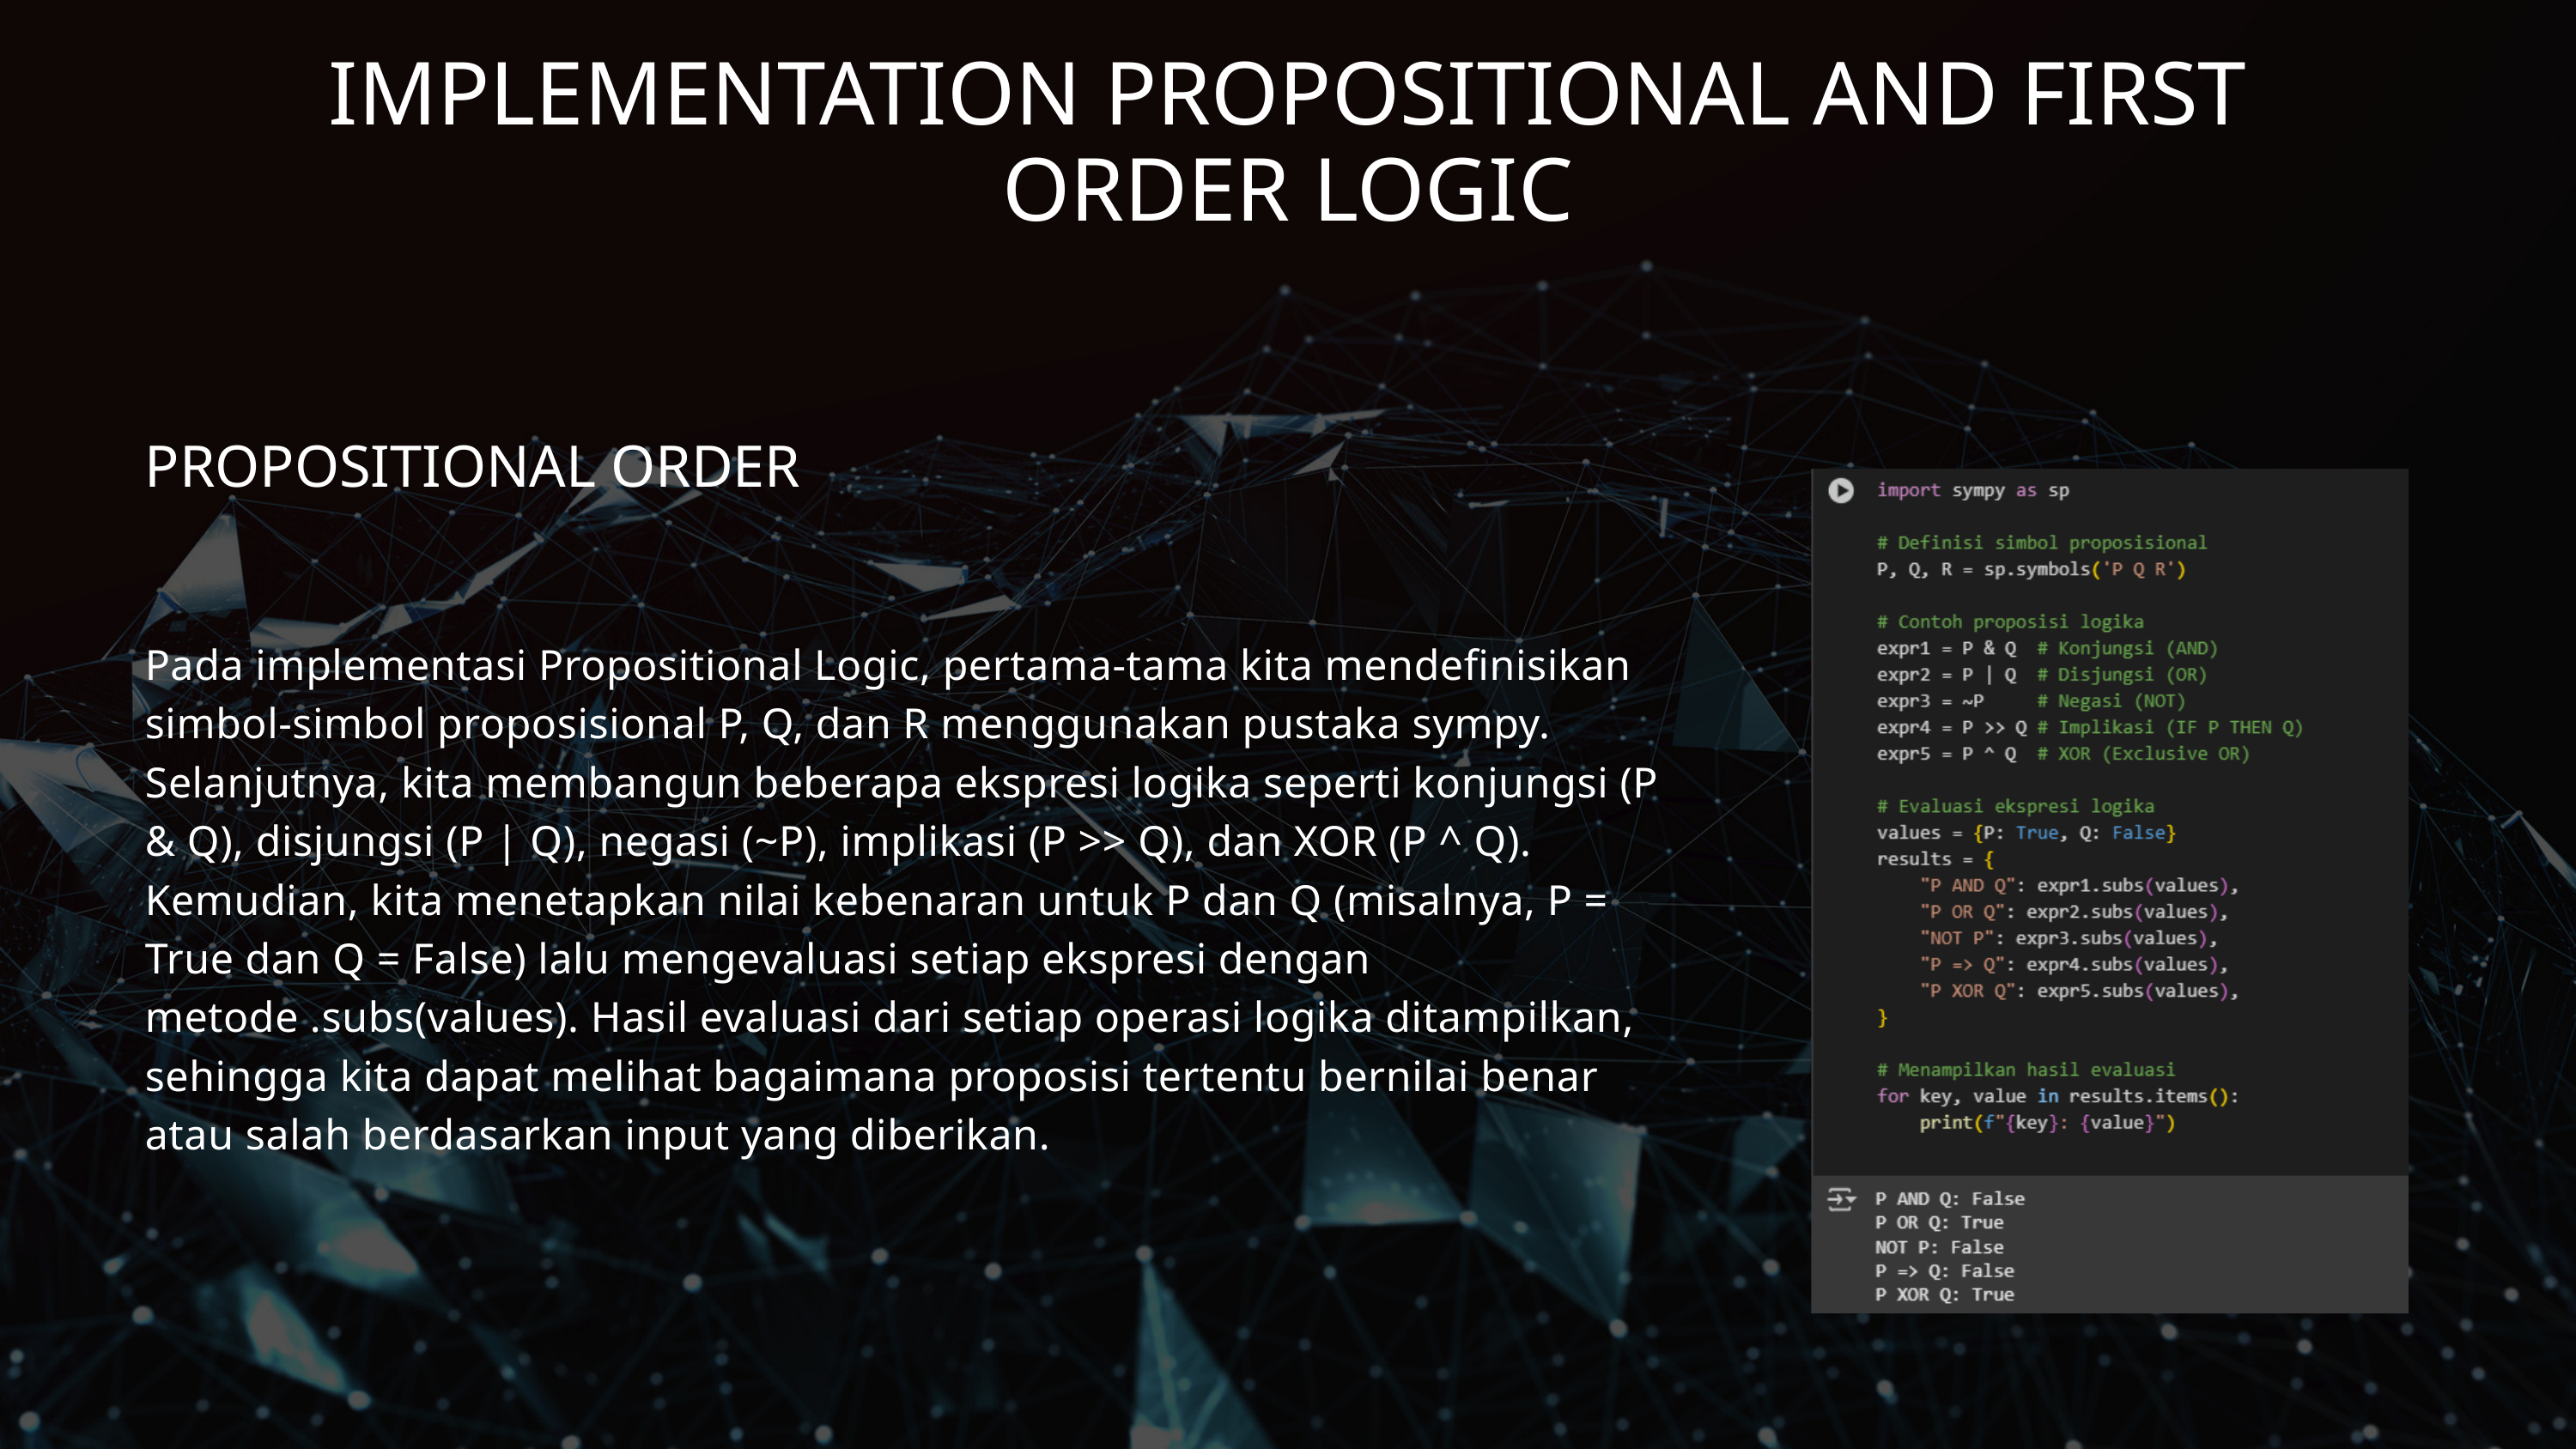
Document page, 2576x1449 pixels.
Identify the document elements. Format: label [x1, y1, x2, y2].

text_box [0, 0, 2576, 1449]
text_box [144, 638, 1664, 1165]
text_box [257, 42, 2319, 300]
text_box [144, 433, 1087, 543]
